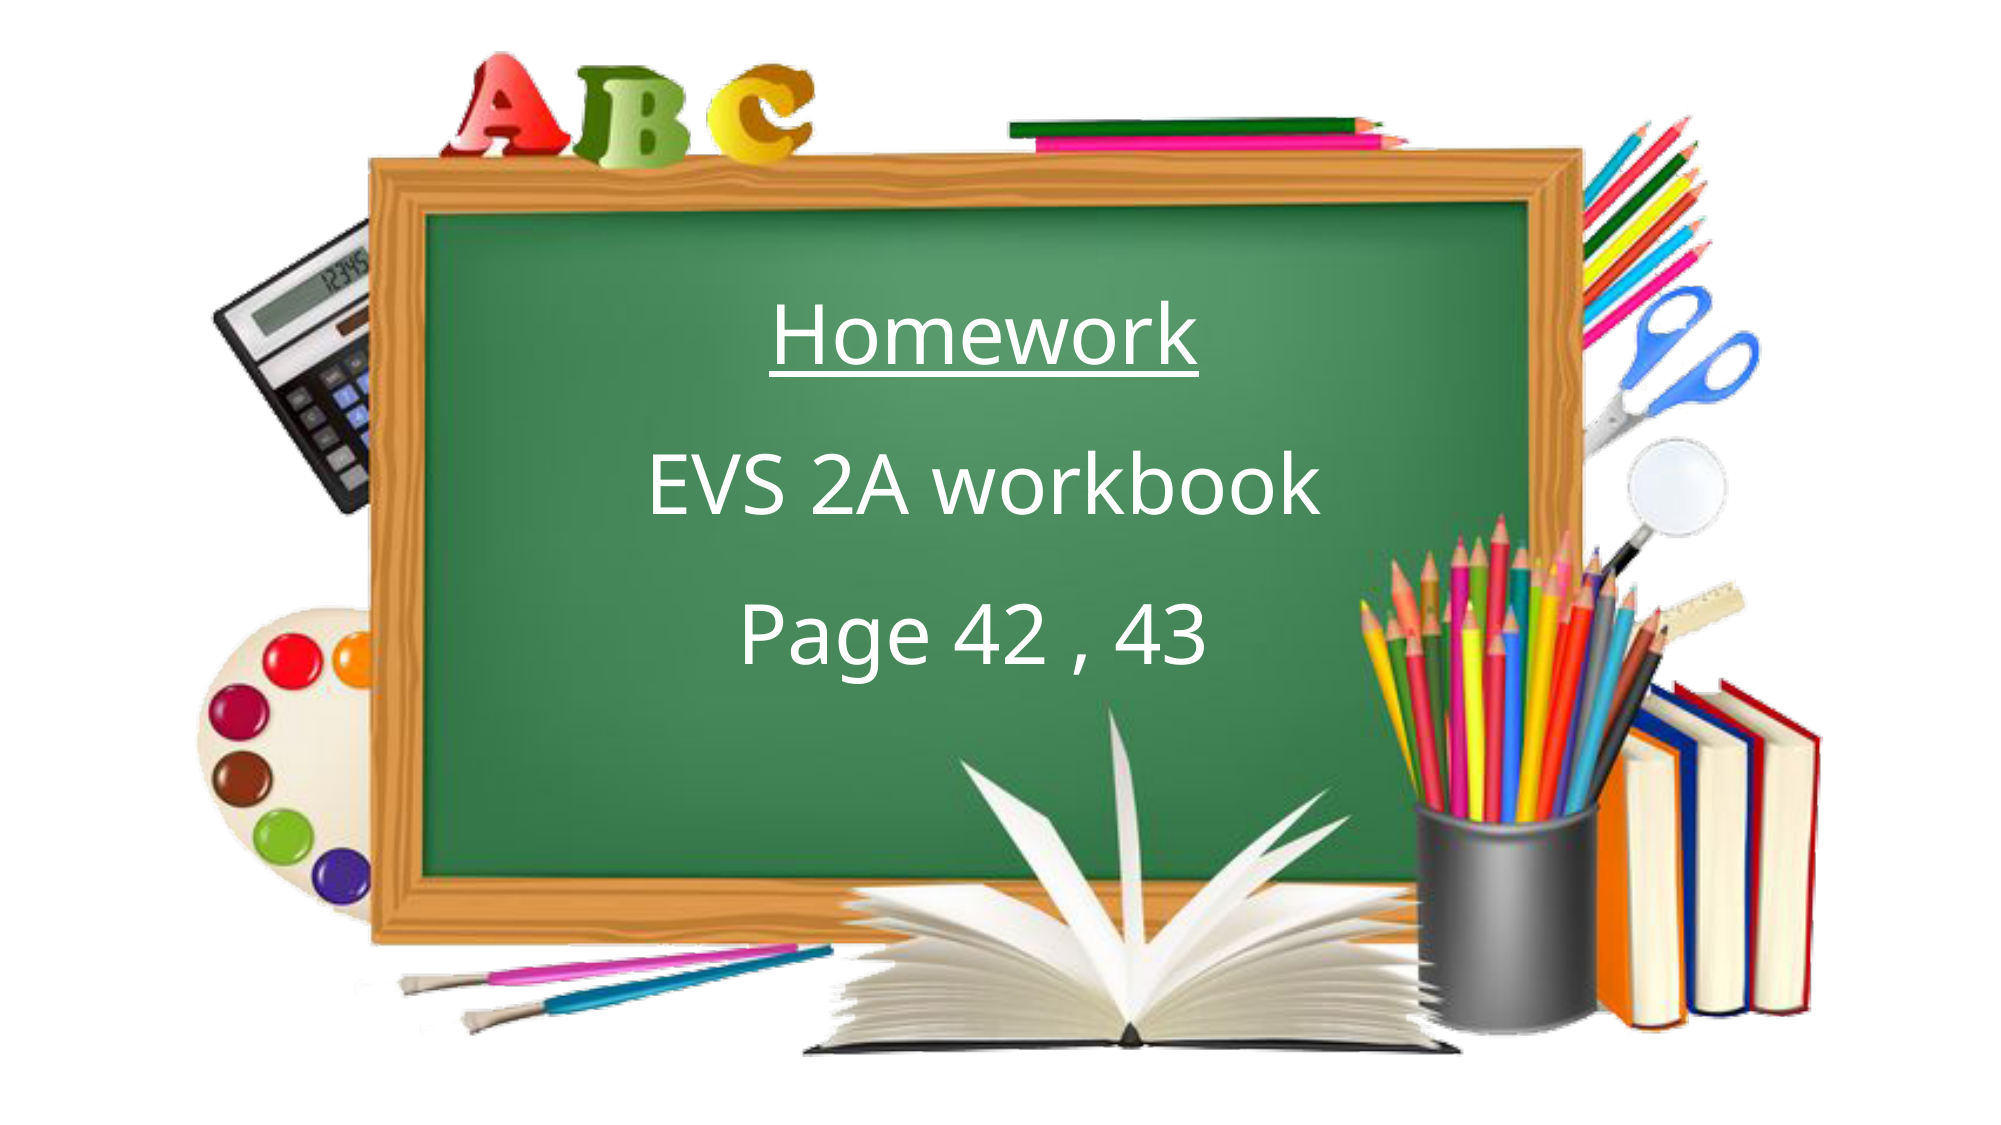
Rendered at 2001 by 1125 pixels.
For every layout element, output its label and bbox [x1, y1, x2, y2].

picture [193, 50, 1823, 1057]
